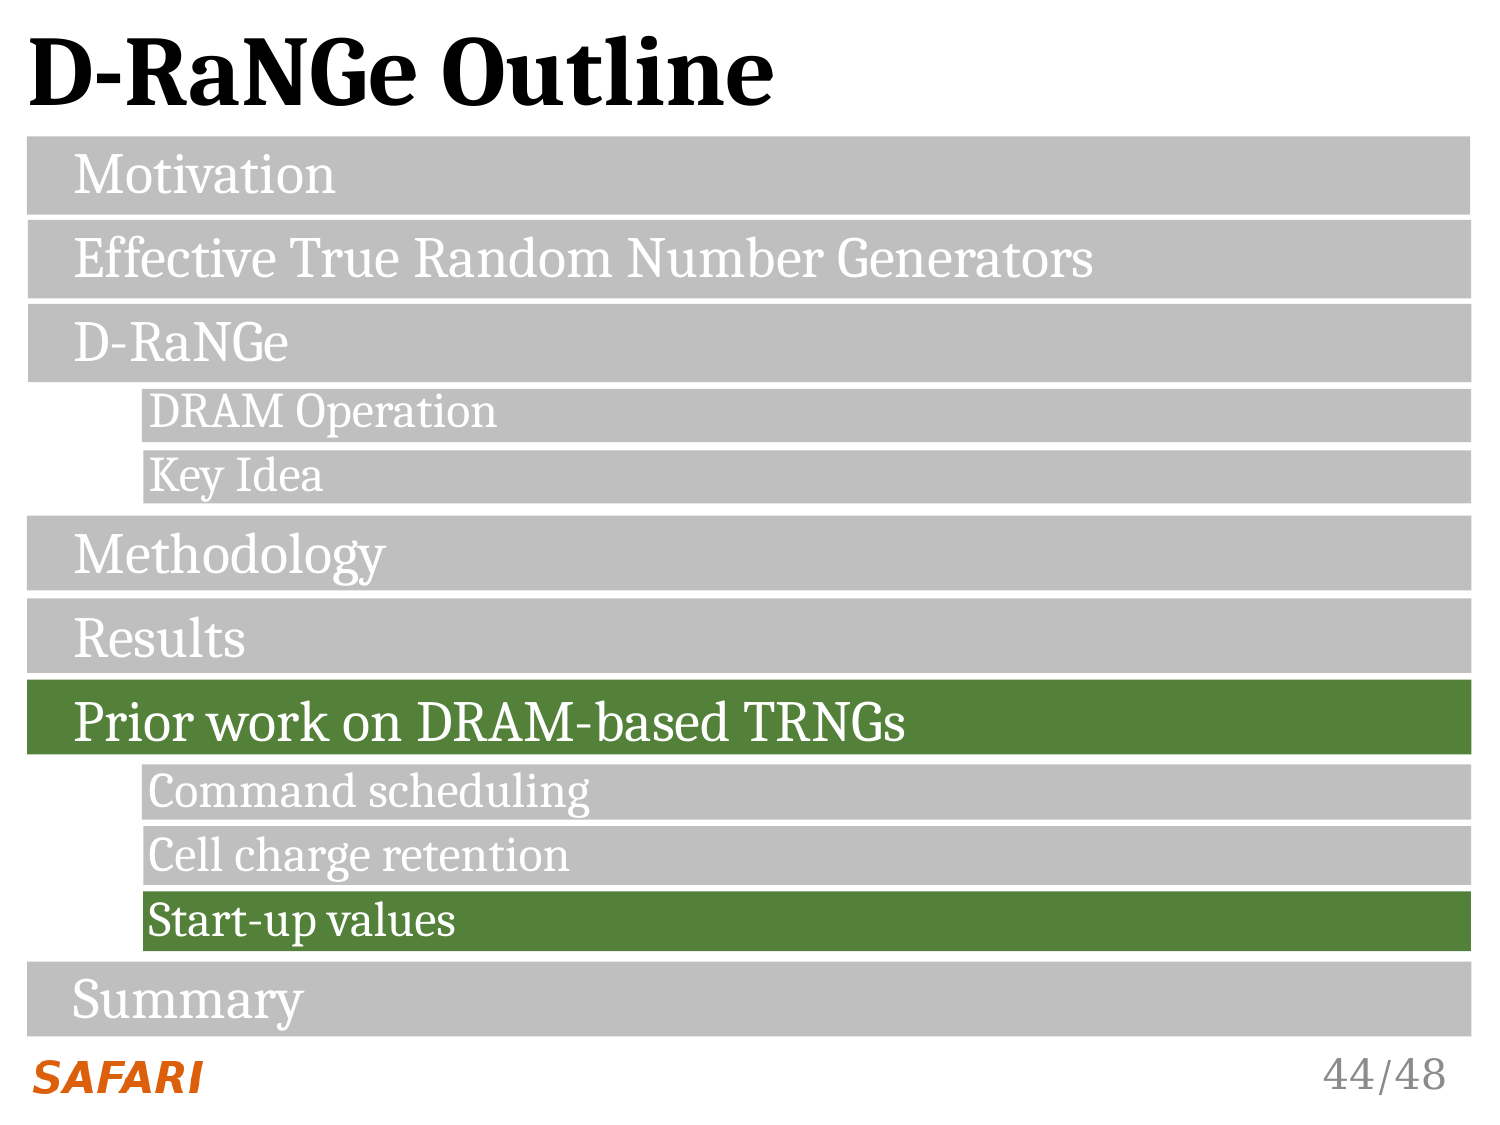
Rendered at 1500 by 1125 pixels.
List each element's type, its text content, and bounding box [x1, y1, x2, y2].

text_box [26, 515, 58, 591]
text_box [26, 679, 58, 755]
text_box [26, 961, 1472, 1037]
text_box [26, 135, 58, 216]
text_box [1392, 597, 1472, 674]
text_box [1392, 825, 1472, 886]
text_box [1392, 890, 1472, 952]
text_box [1392, 388, 1472, 443]
text_box [1392, 449, 1472, 504]
title D-RaNGe Outline [12, 12, 1487, 134]
picture [31, 1051, 209, 1104]
text_box [1392, 515, 1472, 591]
text_box [26, 597, 58, 674]
list Motivation Effective True Random Number Generators D-RaNGe DRAM Operation Key Idea Methodology Results Prior work on DRAM-based TRNGs Command scheduling Cell charge retention Start-up values Summary [58, 135, 1392, 1009]
text_box [1392, 763, 1472, 821]
text_box [1392, 135, 1471, 216]
text_box [1392, 219, 1472, 299]
text_box [1392, 679, 1472, 755]
text_box [1392, 303, 1473, 383]
text_box [27, 219, 58, 299]
text_box [27, 303, 58, 383]
